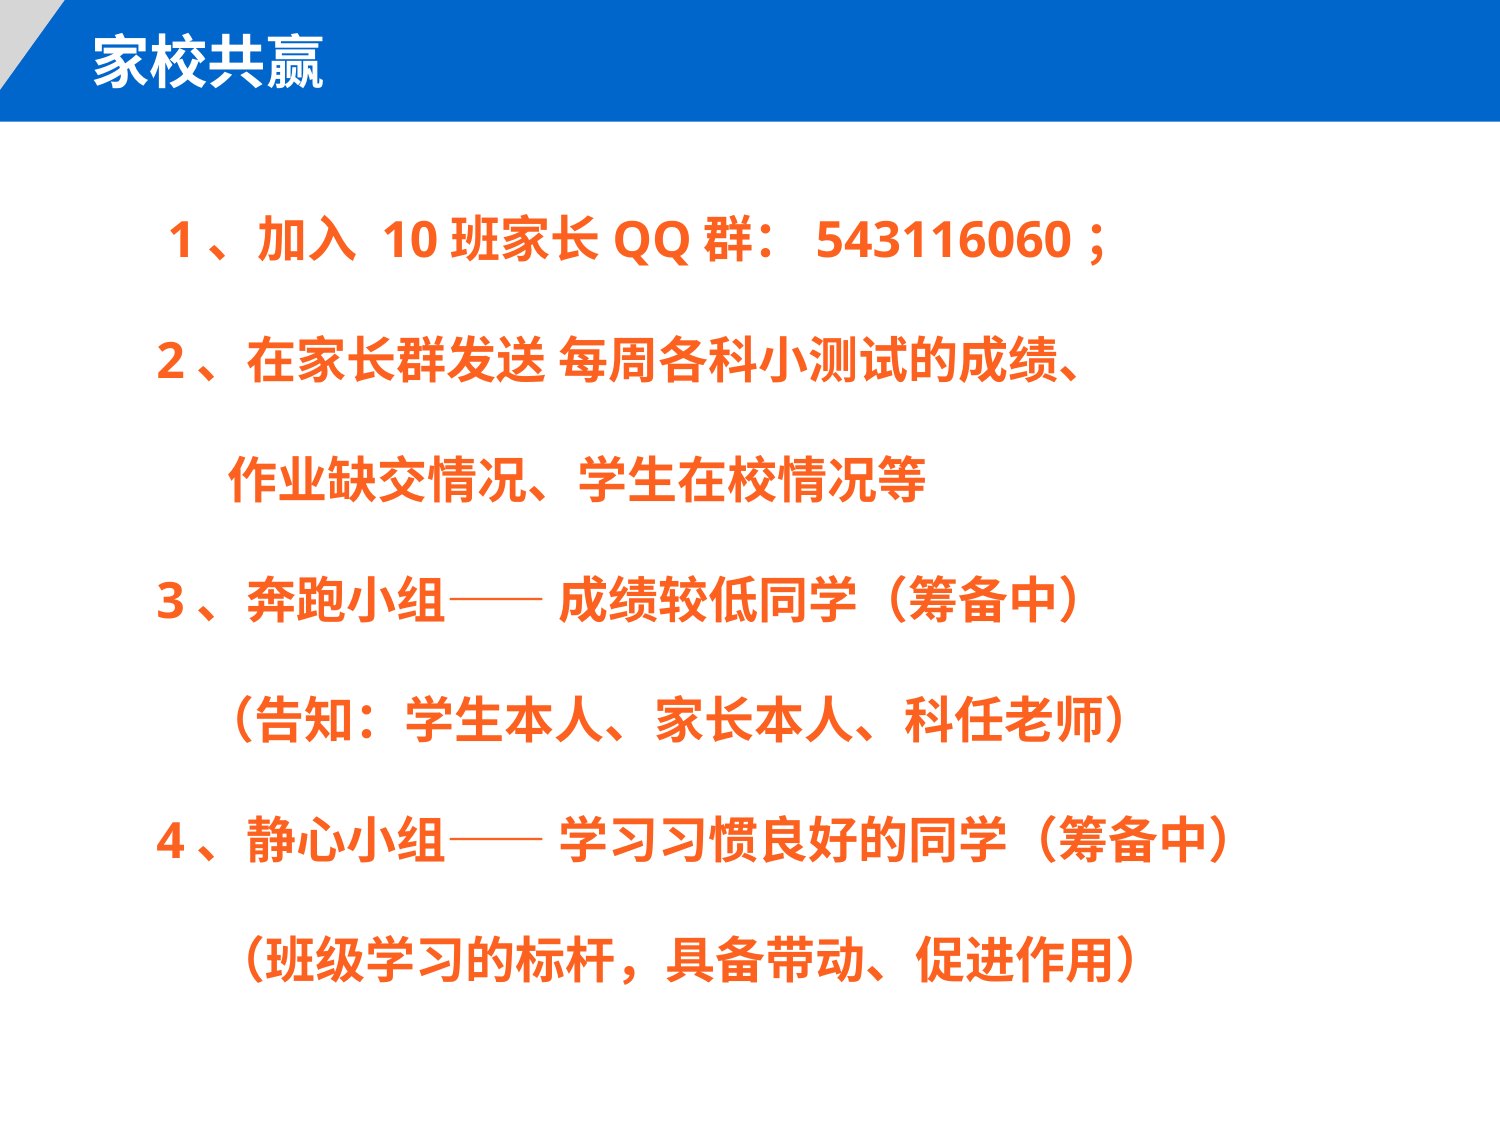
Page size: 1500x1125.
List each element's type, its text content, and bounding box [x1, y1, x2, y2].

text_box 1、加入 10班家长QQ群：543116060； 2、在家长群发送 每周各科小测试的成绩、 作业缺交情况、学生在校情况等 3、奔跑小组—— 成绩较低同学（筹备中） （告知：学生本人、家长本人、科任老师） 4、静心小组—— 学习习惯良好的同学（筹备中） （班级学习的标杆，具备带动、促进作用） [76, 121, 1441, 1125]
text_box 家校共赢 [76, 17, 1031, 103]
text_box [0, 0, 1500, 122]
text_box [0, 0, 65, 90]
